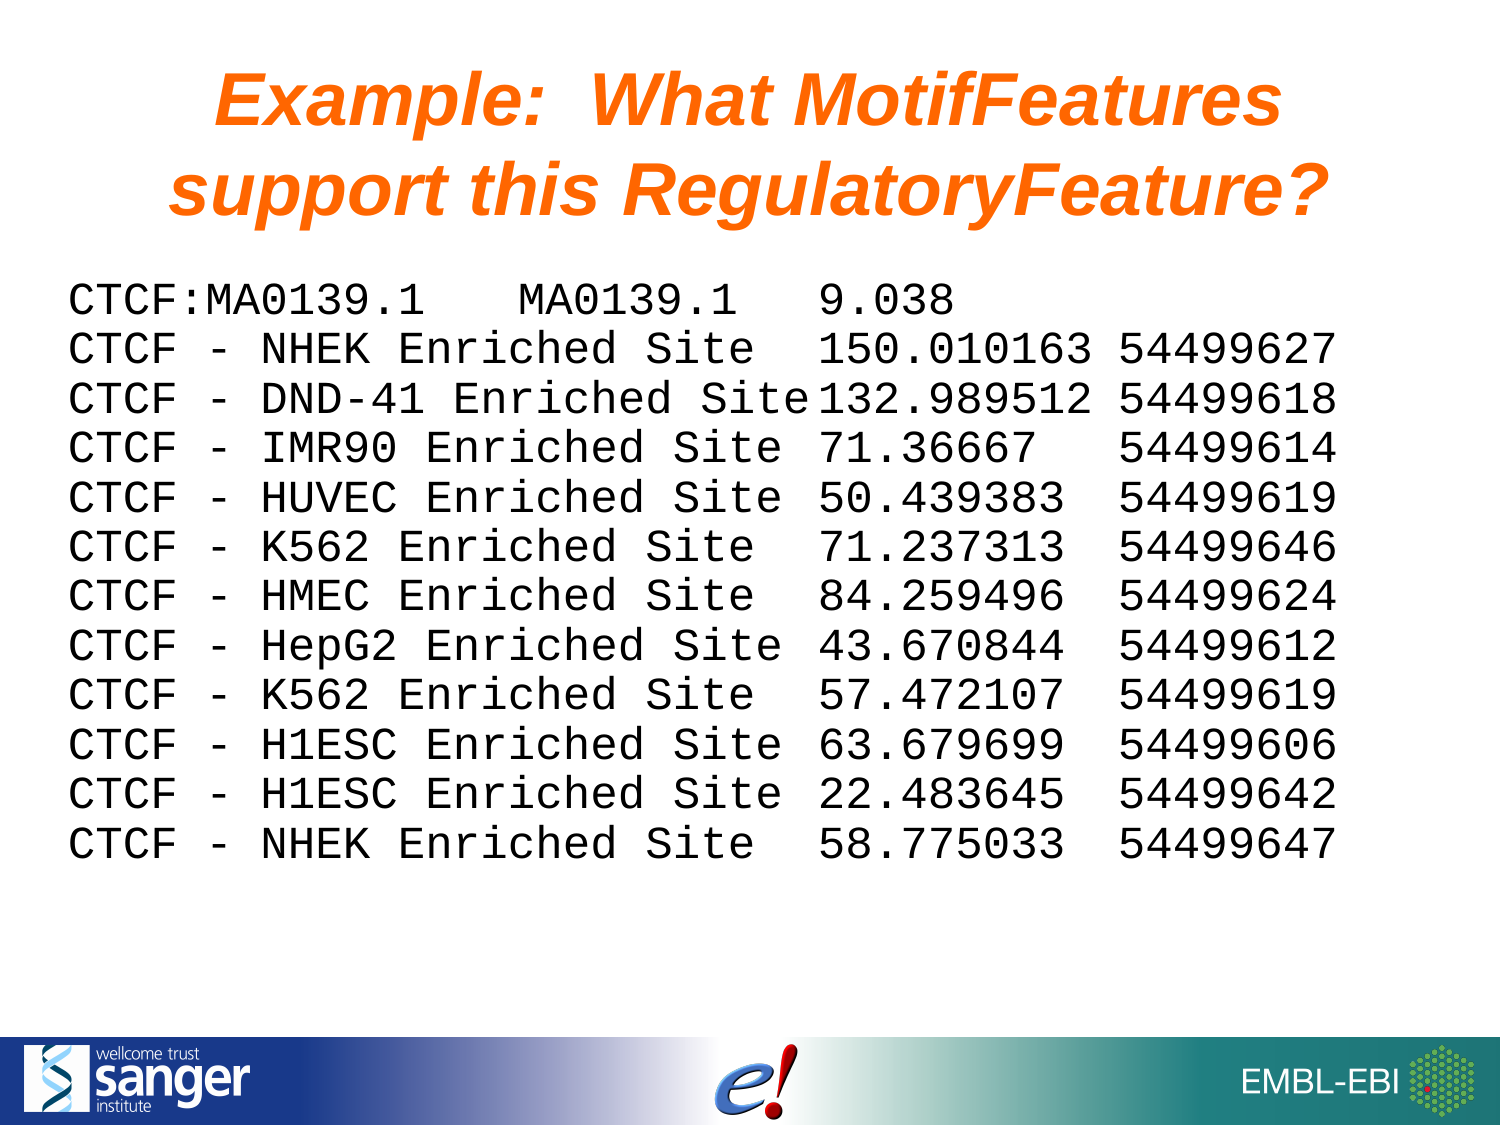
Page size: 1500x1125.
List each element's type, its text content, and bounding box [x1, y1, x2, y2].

text_box CTCF:MA0139.1 MA0139.1 9.038 CTCF - NHEK Enriched Site 150.010163 54499627 CTCF - DND-41 Enriched Site 132.989512 54499618 CTCF - IMR90 Enriched Site 71.36667 54499614 CTCF - HUVEC Enriched Site 50.439383 54499619 CTCF - K562 Enriched Site 71.237313 54499646 CTCF - HMEC Enriched Site 84.259496 54499624 CTCF - HepG2 Enriched Site 43.670844 54499612 CTCF - K562 Enriched Site 57.472107 54499619 CTCF - H1ESC Enriched Site 63.679699 54499606 CTCF - H1ESC Enriched Site 22.483645 54499642 CTCF - NHEK Enriched Site 58.775033 54499647 [53, 267, 1500, 941]
text_box Example: What MotifFeatures support this RegulatoryFeature? [112, 42, 1388, 193]
picture [0, 1037, 1500, 1125]
